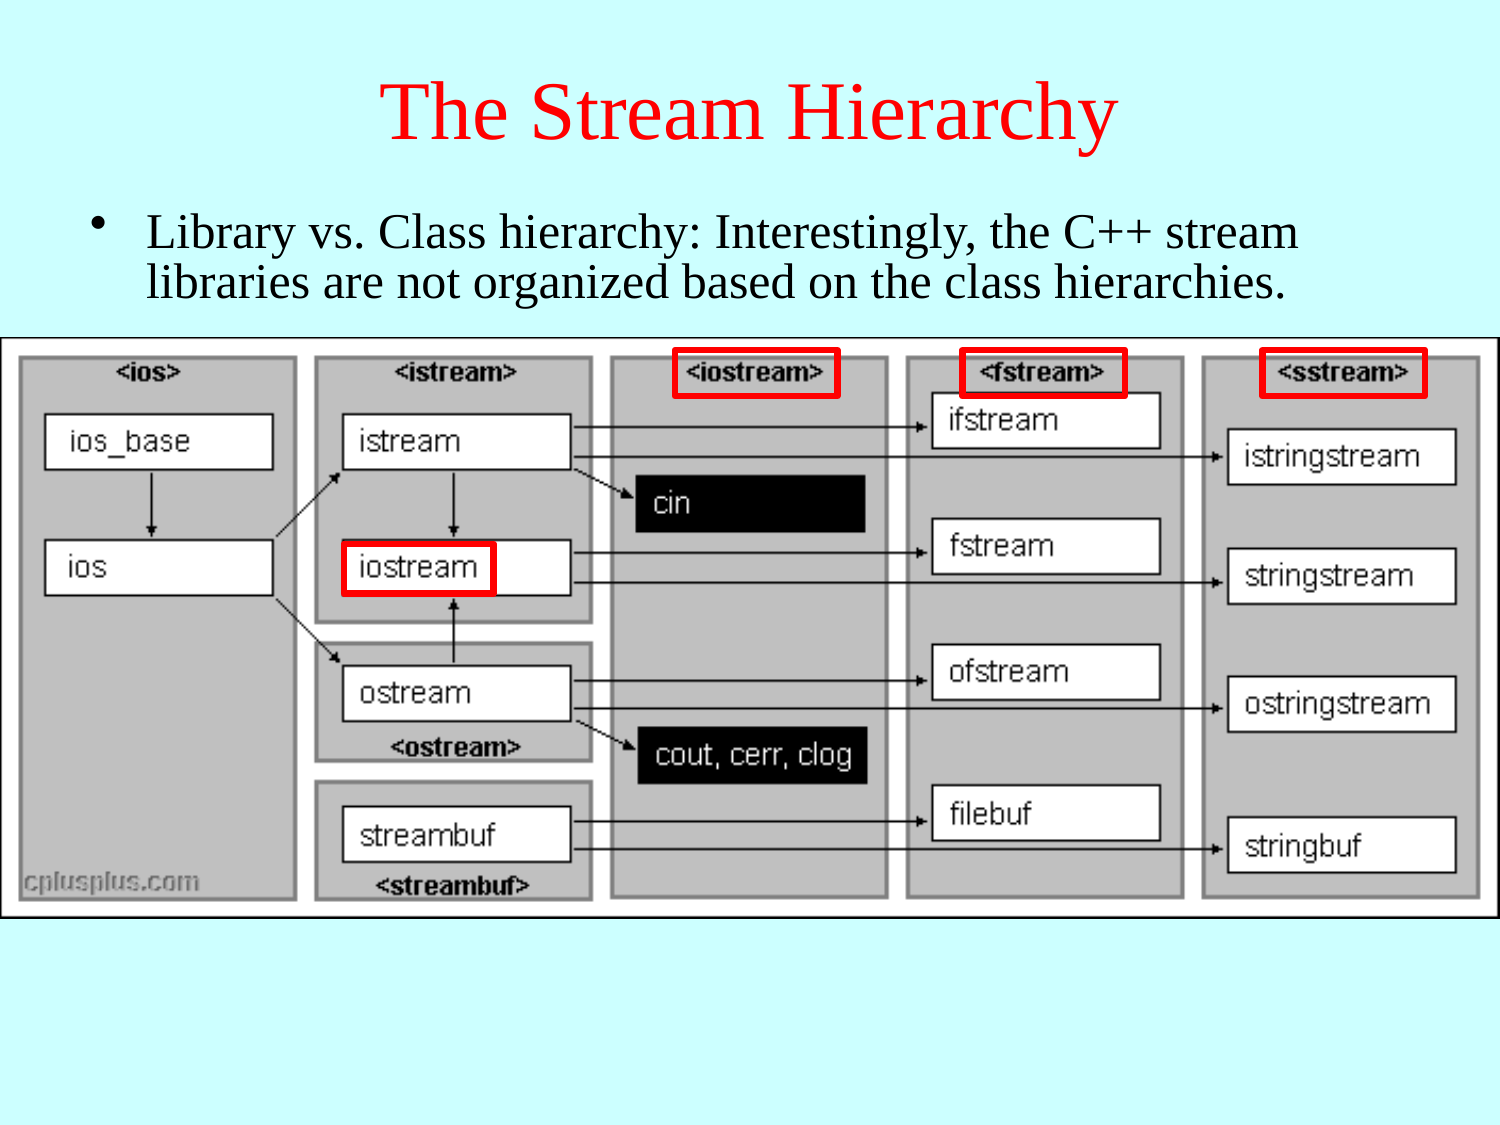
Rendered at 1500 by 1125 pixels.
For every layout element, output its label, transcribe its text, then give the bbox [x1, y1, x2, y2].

text_box Library vs. Class hierarchy: Interestingly, the C++ stream libraries are not organized based on the class hierarchies. [74, 199, 1425, 317]
title The Stream Hierarchy [0, 12, 1500, 201]
picture [0, 337, 1500, 919]
